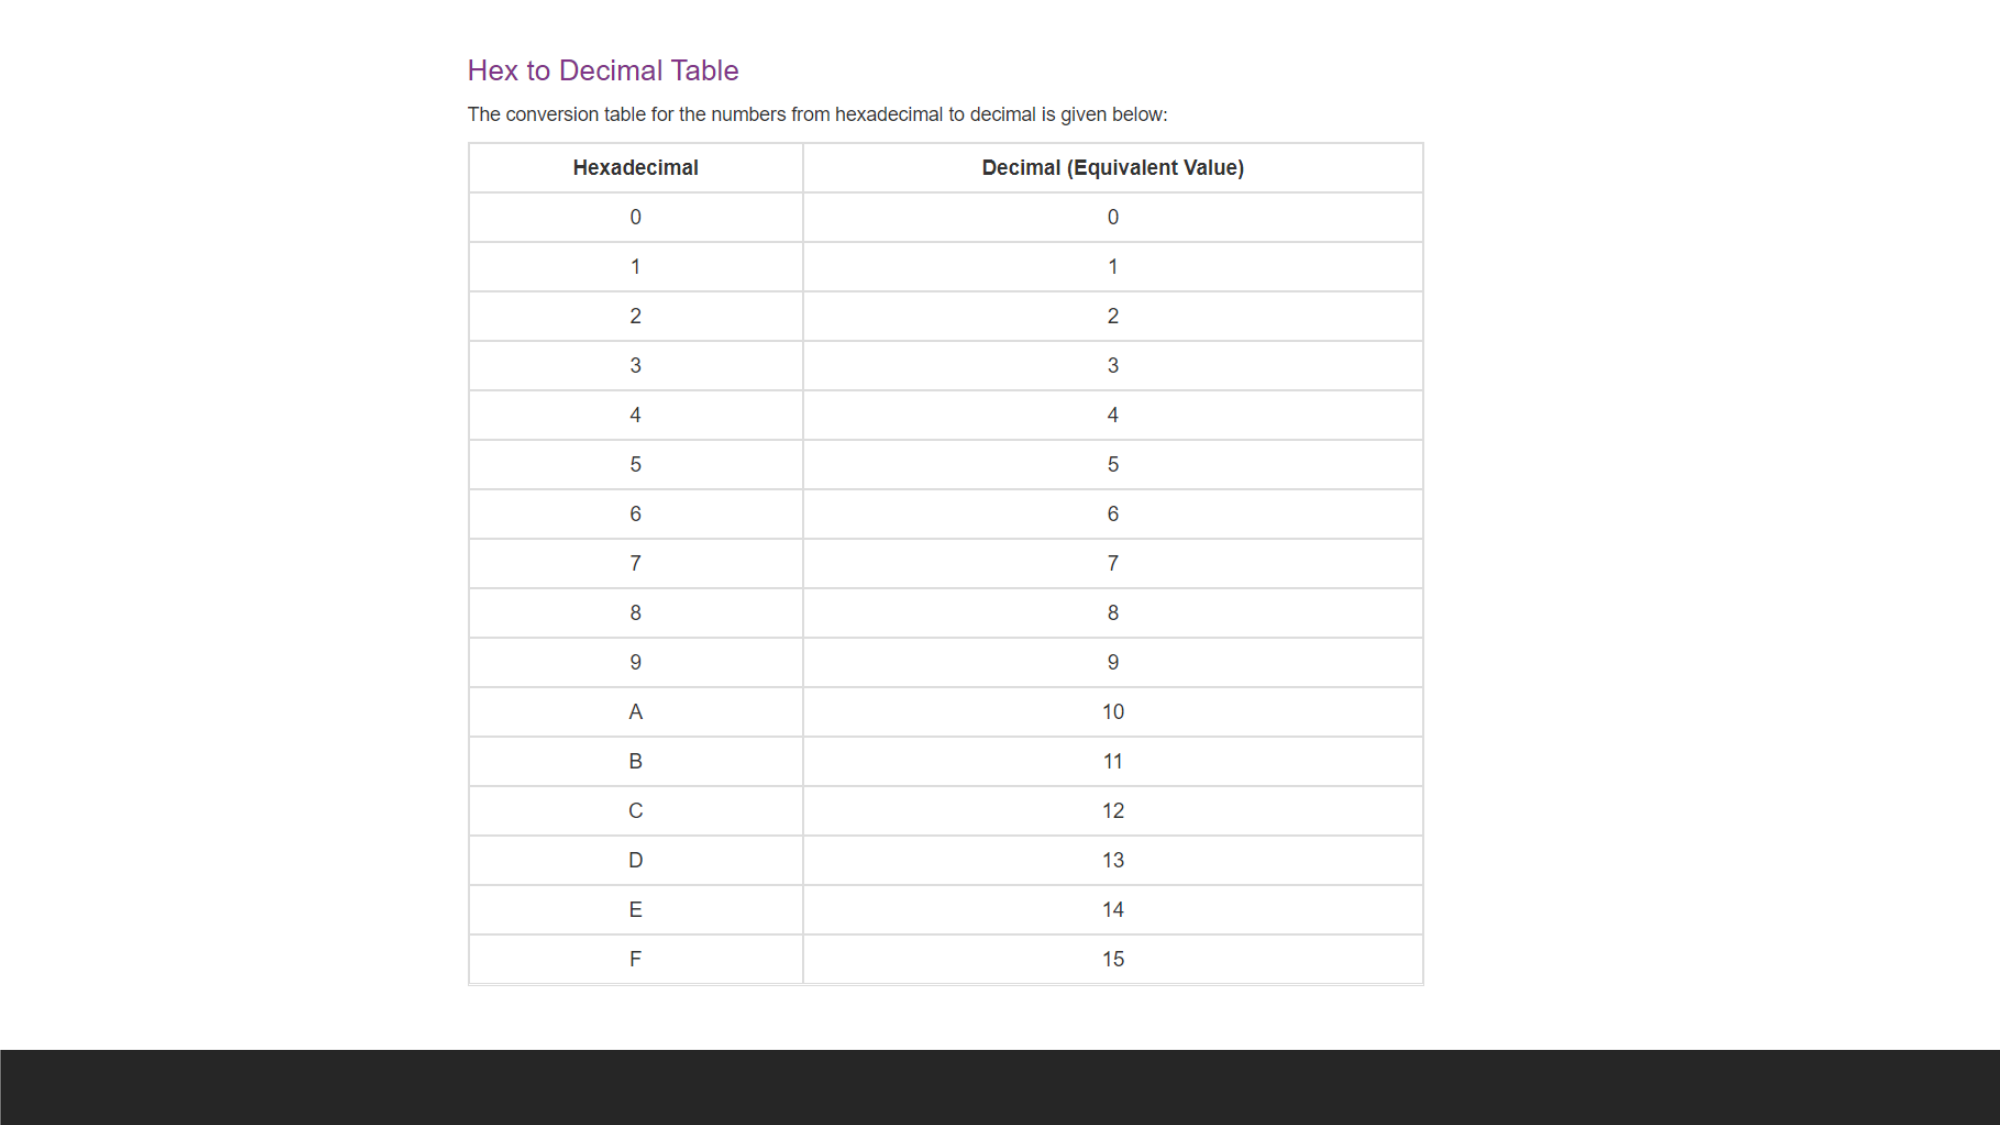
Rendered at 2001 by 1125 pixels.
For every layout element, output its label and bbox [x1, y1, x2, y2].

picture [458, 43, 1431, 996]
